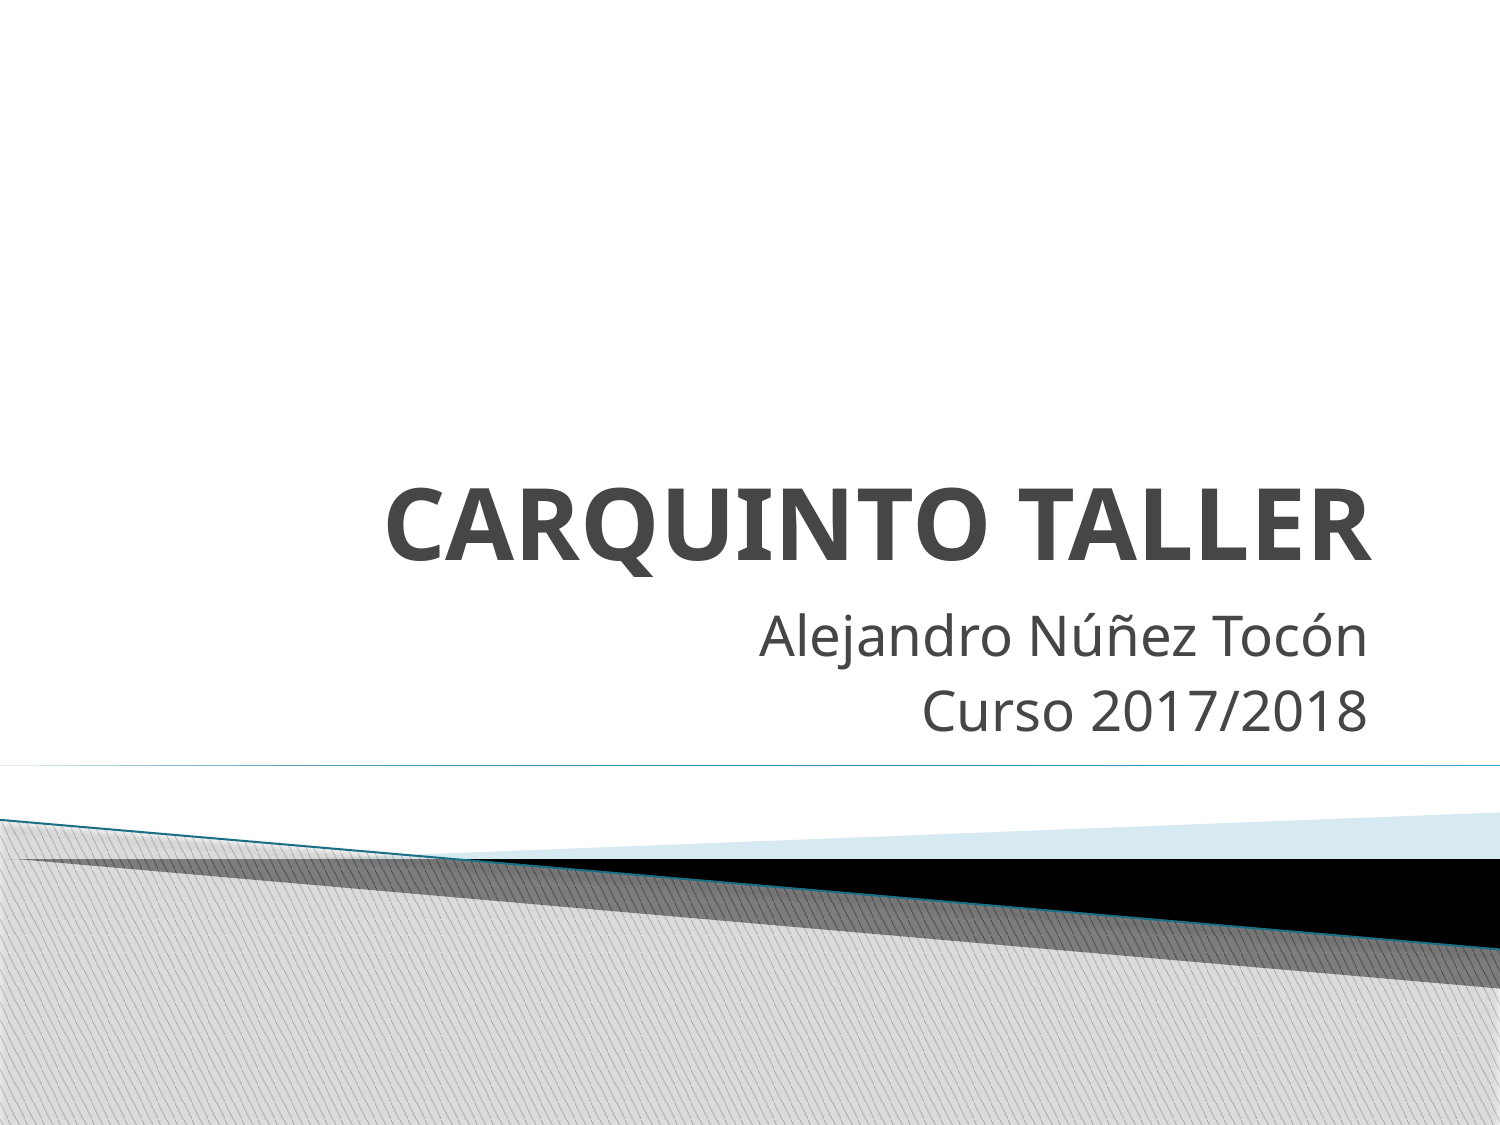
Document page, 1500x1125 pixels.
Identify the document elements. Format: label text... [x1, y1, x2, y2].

picture [5, 859, 1500, 989]
title CARQUINTO TALLER [112, 287, 1388, 588]
subtitle Alejandro Núñez Tocón Curso 2017/2018 [112, 592, 1388, 790]
